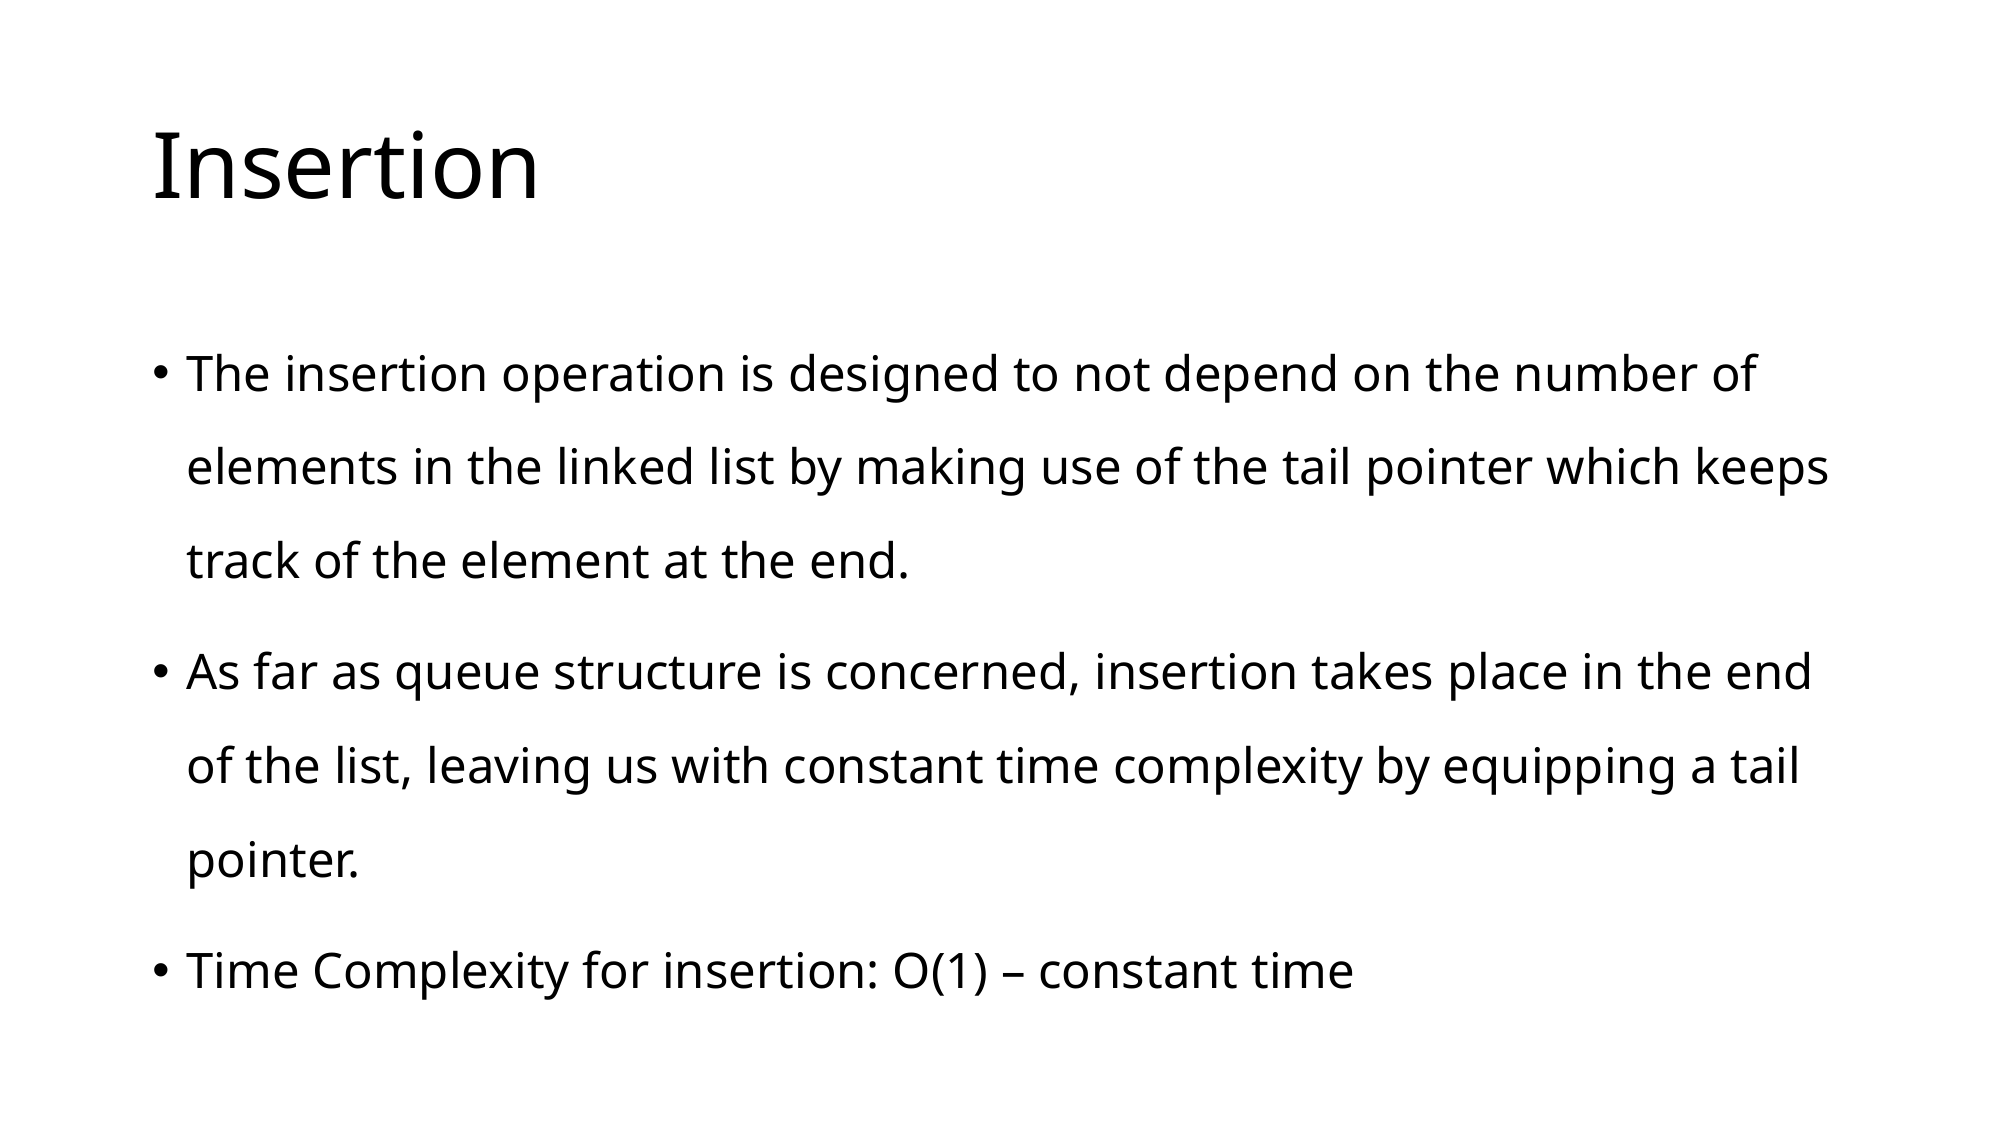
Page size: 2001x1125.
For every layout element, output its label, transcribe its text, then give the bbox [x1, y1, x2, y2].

title Insertion [137, 59, 1863, 278]
list The insertion operation is designed to not depend on the number of elements in the linked list by making use of the tail pointer which keeps track of the element at the end. As far as queue structure is concerned, insertion takes place in the end of the list, leaving us with constant time complexity by equipping a tail pointer. Time Complexity for insertion: O(1) – constant time [137, 299, 1863, 1014]
